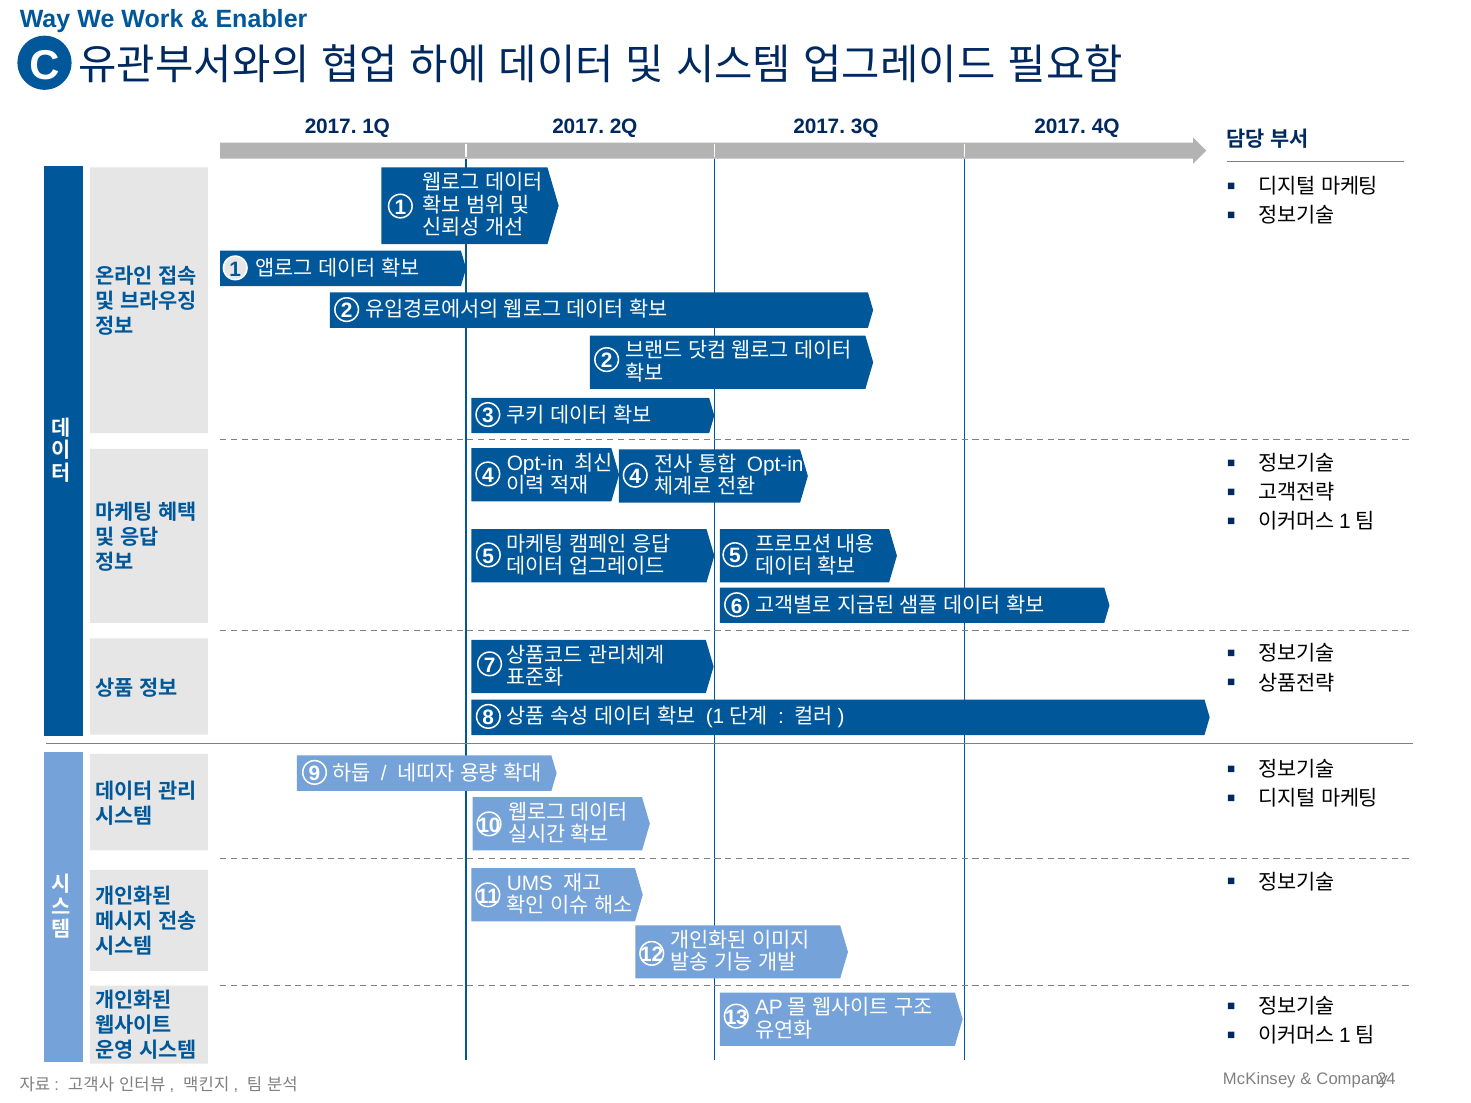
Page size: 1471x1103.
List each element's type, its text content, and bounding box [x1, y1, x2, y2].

text_box 2017. 1Q [286, 116, 409, 139]
text_box 마케팅 혜택 및 응답 정보 [89, 448, 208, 623]
text_box 1 [386, 192, 415, 220]
text_box 온라인 접속 및 브라우징 정보 [89, 167, 208, 434]
text_box 2017. 2Q [533, 116, 656, 139]
text_box 자료: 고객사 인터뷰, 맥킨지, 팀 분석 [19, 1074, 1201, 1095]
text_box 2017. 4Q [1015, 116, 1138, 139]
text_box 디지털 마케팅 정보기술 [1226, 172, 1404, 228]
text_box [465, 447, 965, 629]
text_box 상품 정보 [89, 638, 208, 735]
text_box 시스템 [46, 753, 82, 1061]
text_box 하둡 / 네띠자 용량 확대 [294, 753, 460, 794]
title 유관부서와의 협업 하에 데이터 및 시스템 업그레이드 필요함 [60, 37, 1434, 89]
text_box 상품 속성 데이터 확보 (1단계 : 컬러) [969, 697, 1212, 738]
text_box 개인화된 메시지 전송 시스템 [89, 869, 208, 971]
text_box Way We Work & Enabler [19, 6, 315, 34]
text_box 2017. 3Q [774, 116, 897, 139]
text_box 고객별로 지급된 샘플 데이터 확보 [969, 585, 1112, 626]
text_box 정보기술 [1226, 868, 1404, 894]
text_box 2 [332, 295, 361, 324]
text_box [465, 638, 965, 742]
text_box 앱로그 데이터 확보 [218, 248, 460, 289]
text_box 정보기술 상품전략 [1226, 640, 1404, 695]
text_box 9 [300, 758, 329, 787]
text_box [465, 165, 965, 438]
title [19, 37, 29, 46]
text_box 정보기술 이커머스1팀 [1226, 993, 1404, 1047]
text_box 개인화된 웹사이트 운영 시스템 [89, 985, 208, 1064]
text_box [465, 143, 965, 158]
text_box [465, 751, 965, 857]
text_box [465, 867, 965, 984]
text_box 데이터 관리 시스템 [89, 753, 208, 851]
text_box 웹로그 데이터 확보 범위 및 신뢰성 개선 [379, 165, 460, 247]
text_box 데이터 [46, 167, 82, 735]
text_box 담당 부서 [1226, 125, 1404, 151]
text_box 정보기술 고객전략 이커머스1팀 [1226, 449, 1404, 533]
text_box 유입경로에서의 웹로그 데이터 확보 [327, 290, 460, 330]
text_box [465, 993, 965, 1060]
text_box C [15, 34, 74, 92]
text_box 1 [221, 253, 250, 282]
text_box [218, 135, 1209, 166]
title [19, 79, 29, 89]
text_box 정보기술 디지털 마케팅 [1226, 755, 1404, 810]
